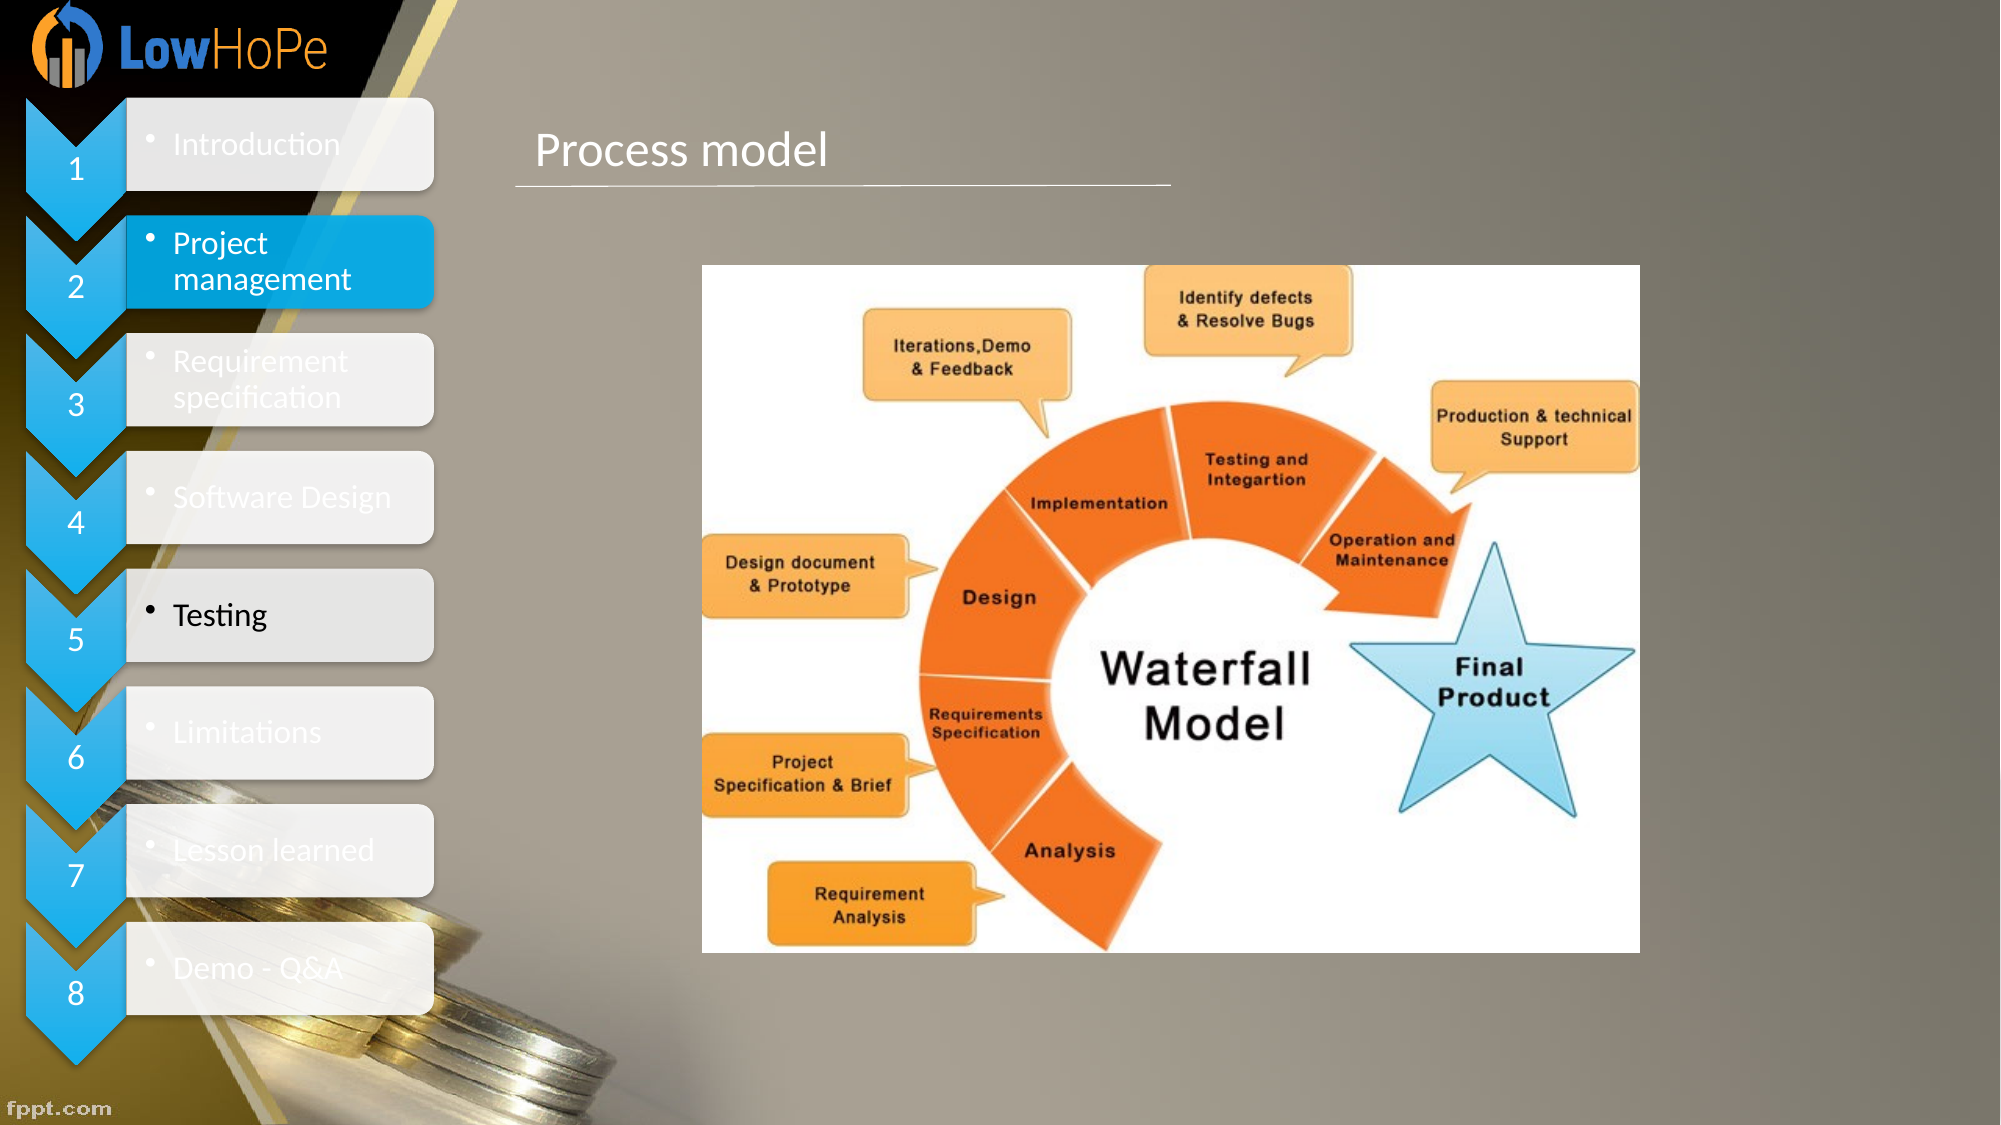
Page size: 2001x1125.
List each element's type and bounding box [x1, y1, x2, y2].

text_box [25, 97, 434, 1066]
picture [0, 0, 2000, 1125]
